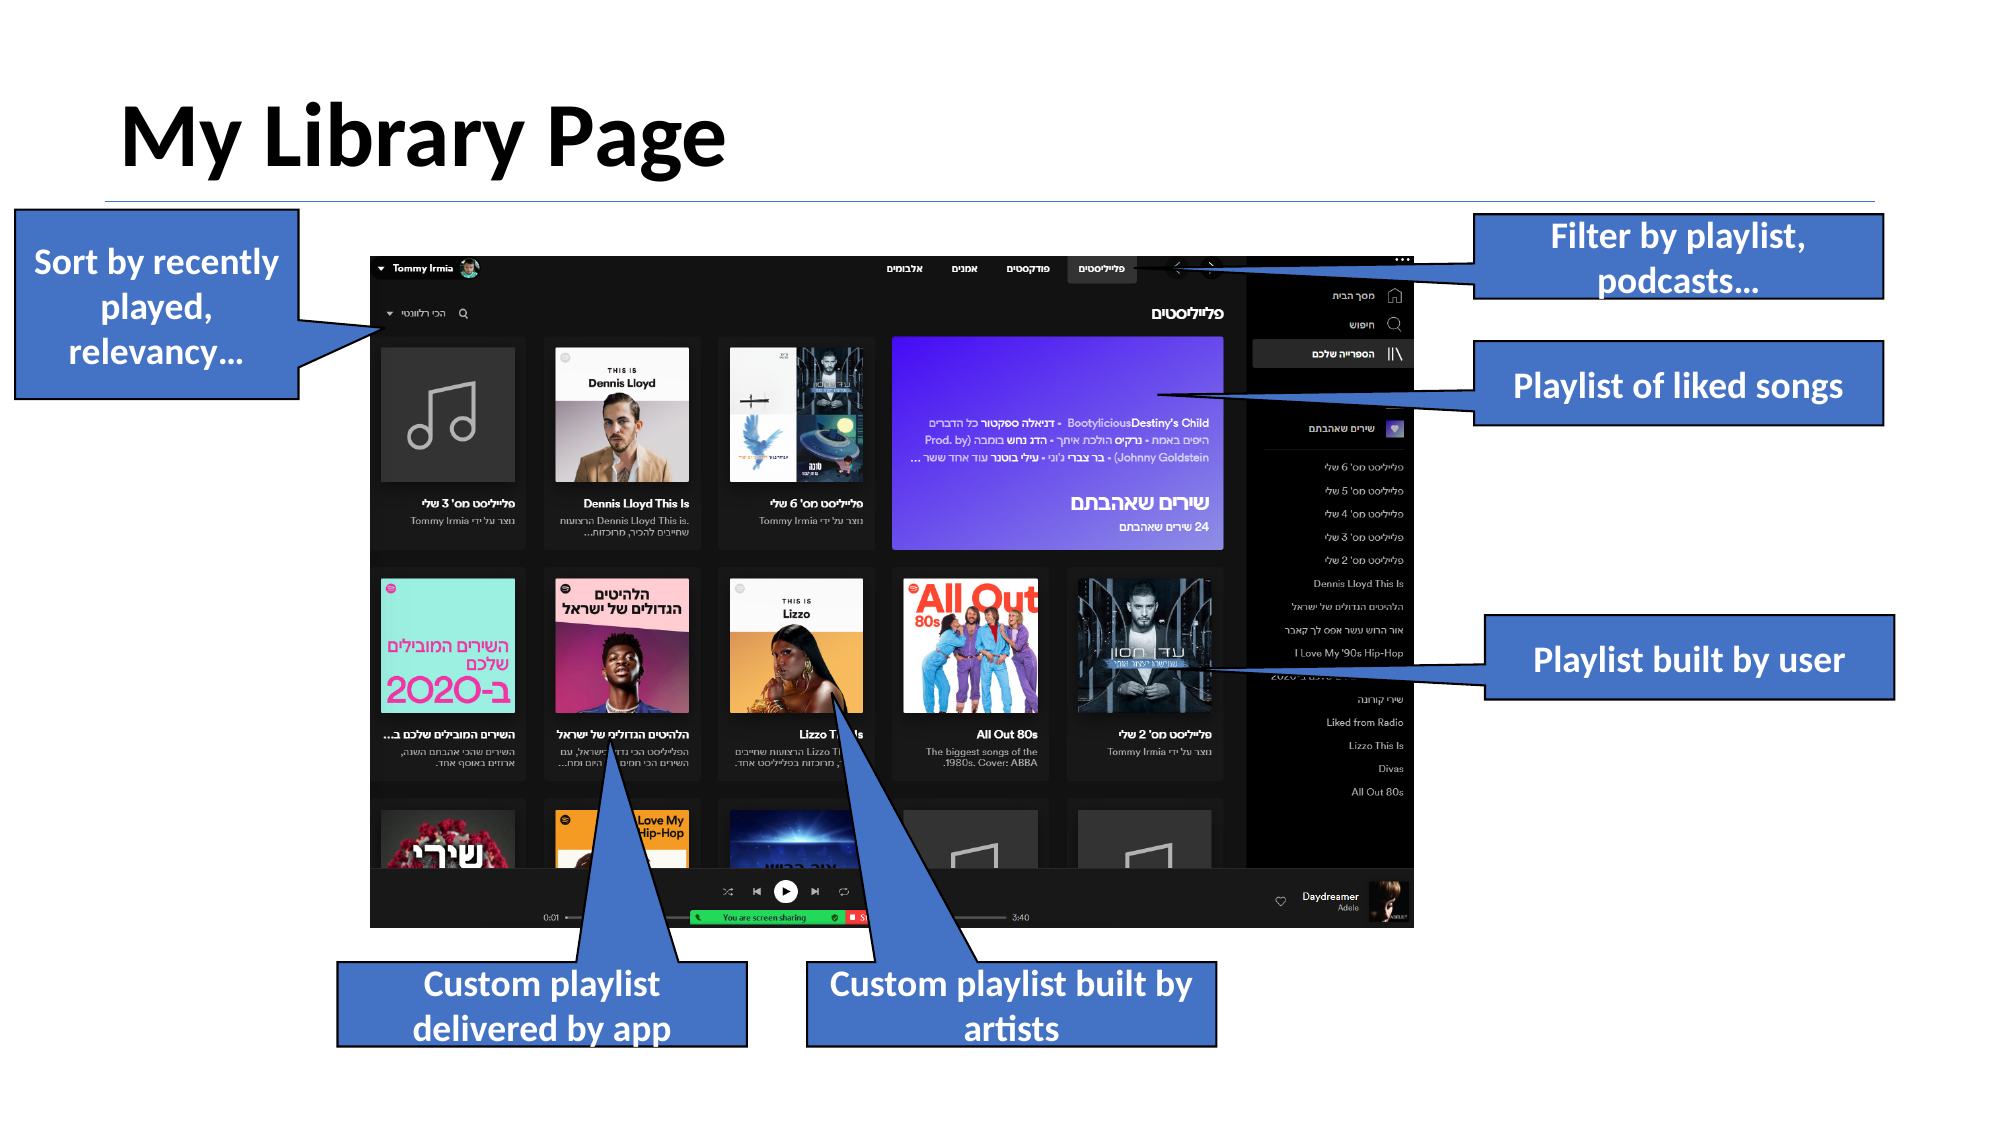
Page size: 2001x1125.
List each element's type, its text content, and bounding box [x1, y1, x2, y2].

text_box Playlist built by user [1414, 614, 1896, 701]
text_box My Library Page [104, 67, 1875, 193]
text_box Playlist of liked songs [1414, 340, 1885, 427]
picture [370, 256, 1414, 928]
text_box Sort by recently played, relevancy… [14, 208, 370, 401]
text_box Custom playlist built by artists [806, 928, 1218, 1048]
text_box Custom playlist delivered by app [336, 928, 748, 1048]
text_box Filter by playlist, podcasts… [1414, 213, 1885, 300]
